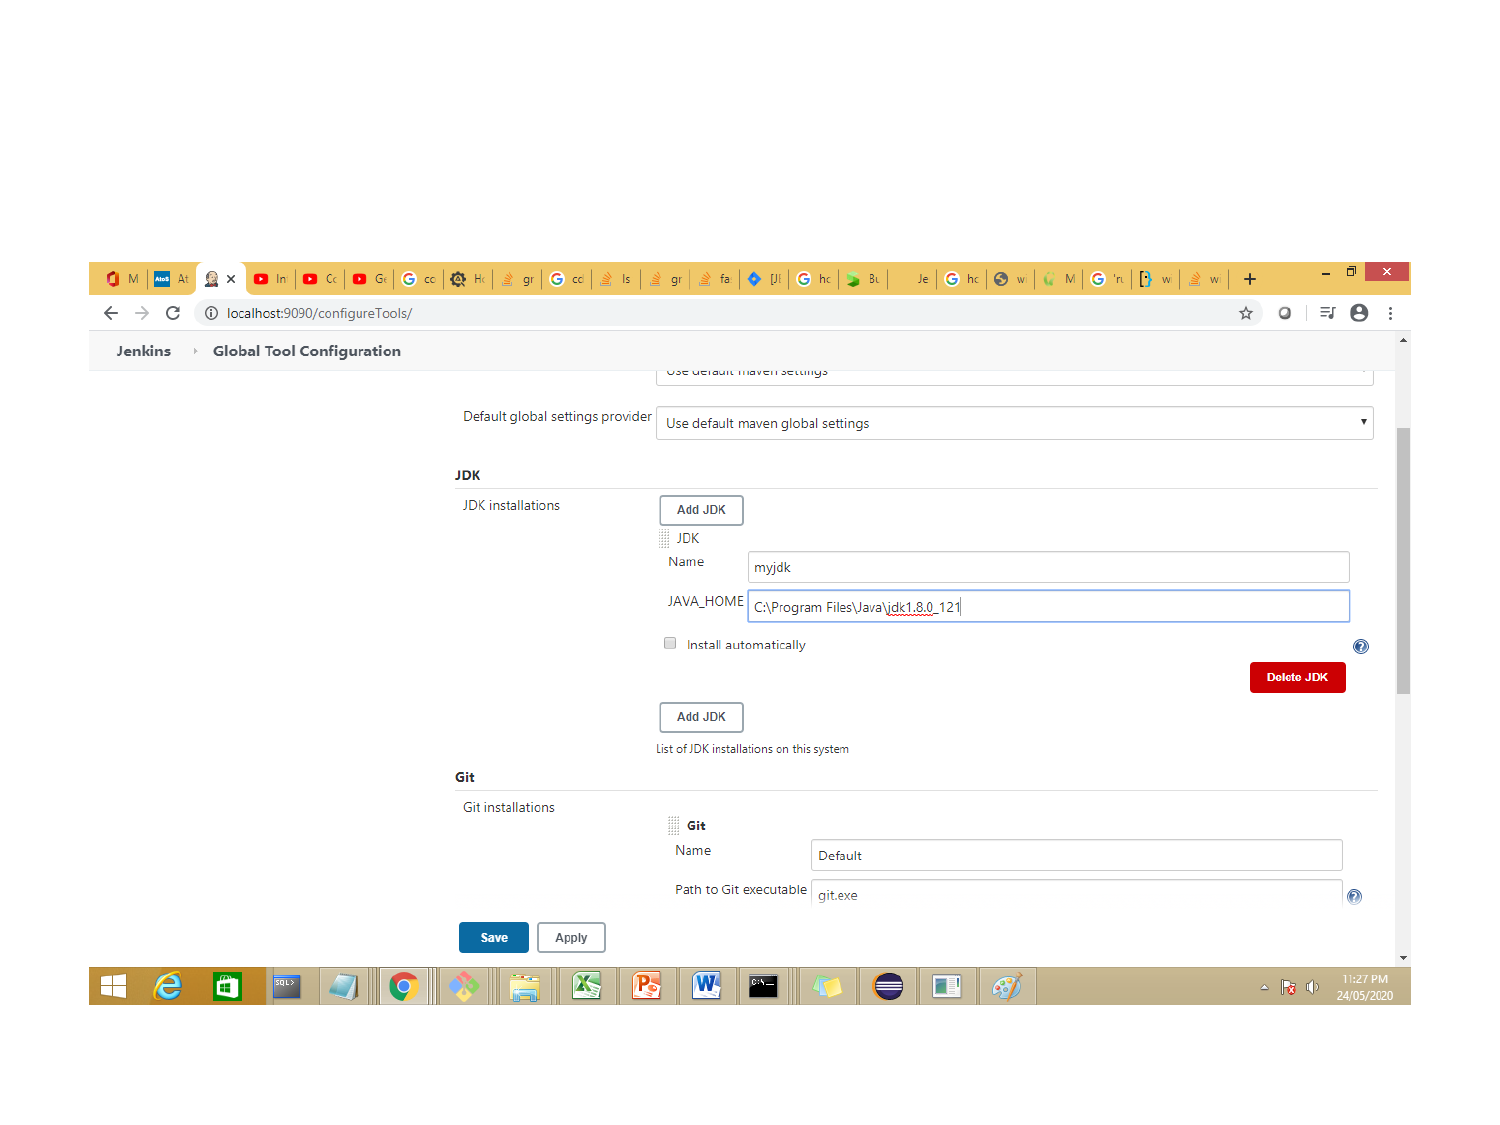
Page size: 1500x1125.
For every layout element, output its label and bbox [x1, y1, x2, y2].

list [89, 262, 1411, 1006]
